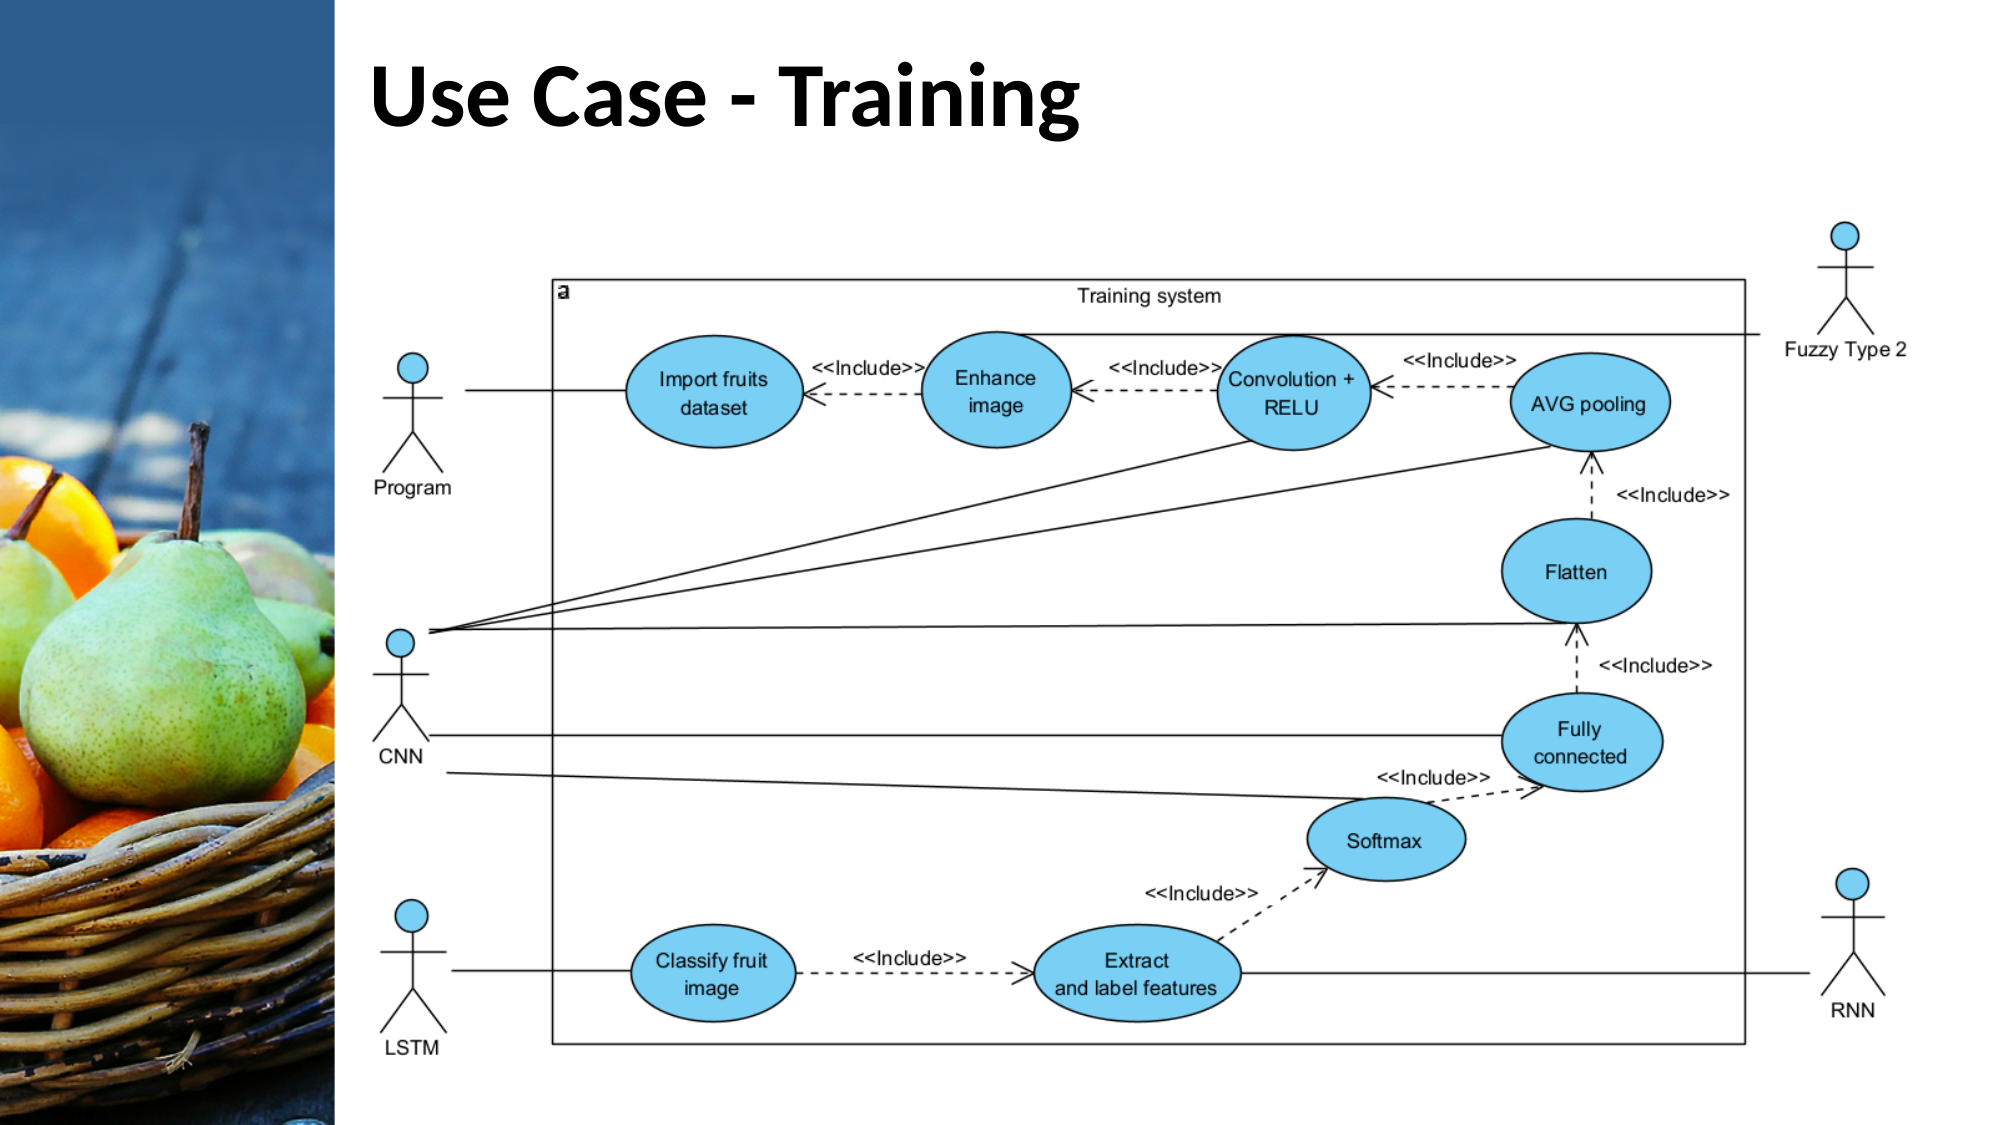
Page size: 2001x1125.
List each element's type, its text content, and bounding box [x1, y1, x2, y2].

picture [0, 0, 2001, 1125]
title Use Case - Training [354, 0, 2000, 194]
